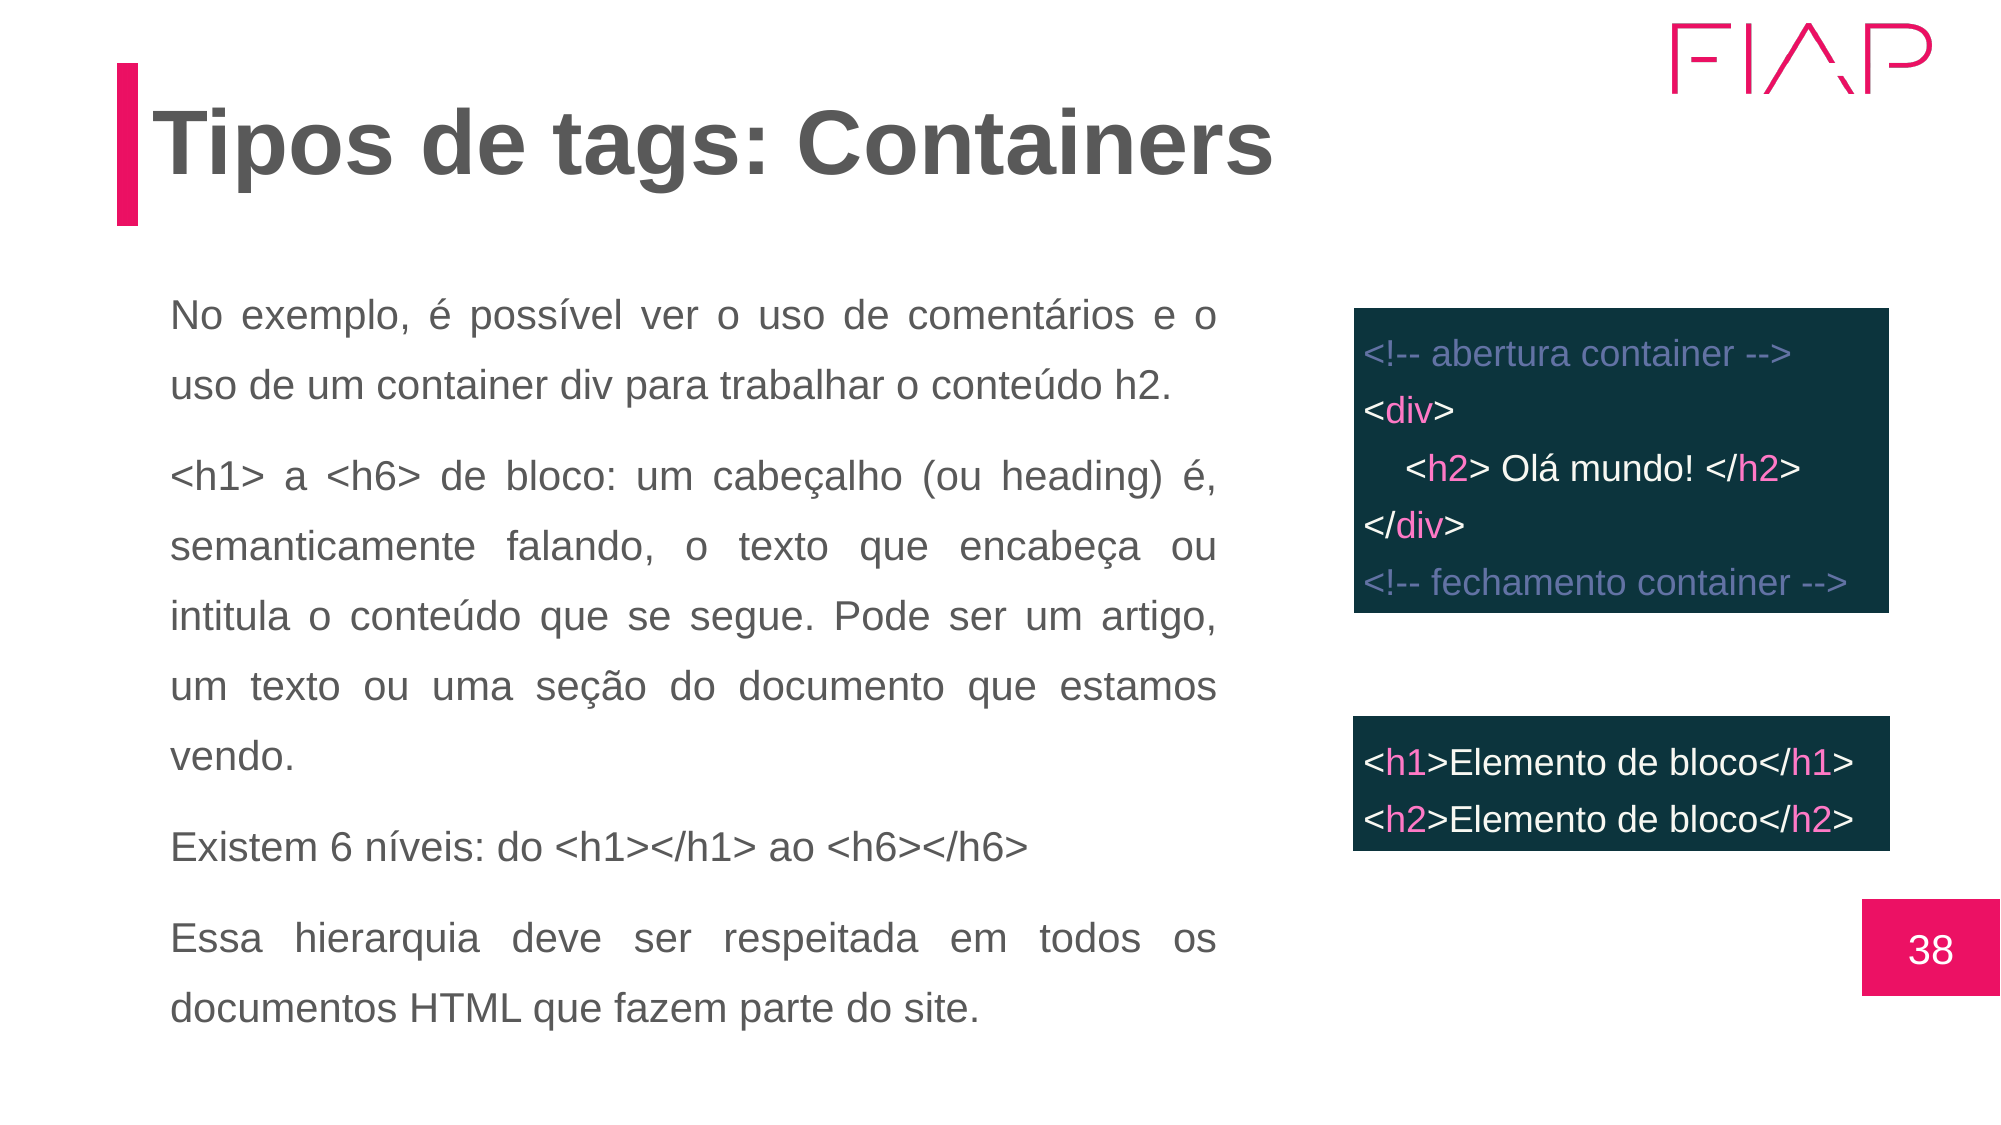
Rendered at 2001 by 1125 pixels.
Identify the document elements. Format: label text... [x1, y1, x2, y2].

slide_number 38 [1862, 917, 2000, 978]
text_box No exemplo, é possível ver o uso de comentários e o uso de um container div para trabalhar o conteúdo h2. <h1> a <h6> de bloco: um cabeçalho (ou heading) é, semanticamente falando, o texto que encabeça ou intitula o conteúdo que se segue. Pode ser um artigo, um texto ou uma seção do documento que estamos vendo. Existem 6 níveis: do <h1></h1> ao <h6></h6> Essa hierarquia deve ser respeitada em todos os documentos HTML que fazem parte do site. [154, 260, 1233, 1051]
picture [117, 63, 137, 226]
table_header <!-- abertura container --> <div> <h2> Olá mundo! </h2> </div> <!-- fechamento container --> [1354, 308, 1889, 613]
picture [1862, 899, 2000, 917]
table_header <h1>Elemento de bloco</h1> <h2>Elemento de bloco</h2> [1353, 716, 1890, 851]
title Tipos de tags: Containers [137, 63, 1863, 226]
picture [1672, 23, 1932, 94]
picture [1862, 978, 2000, 996]
